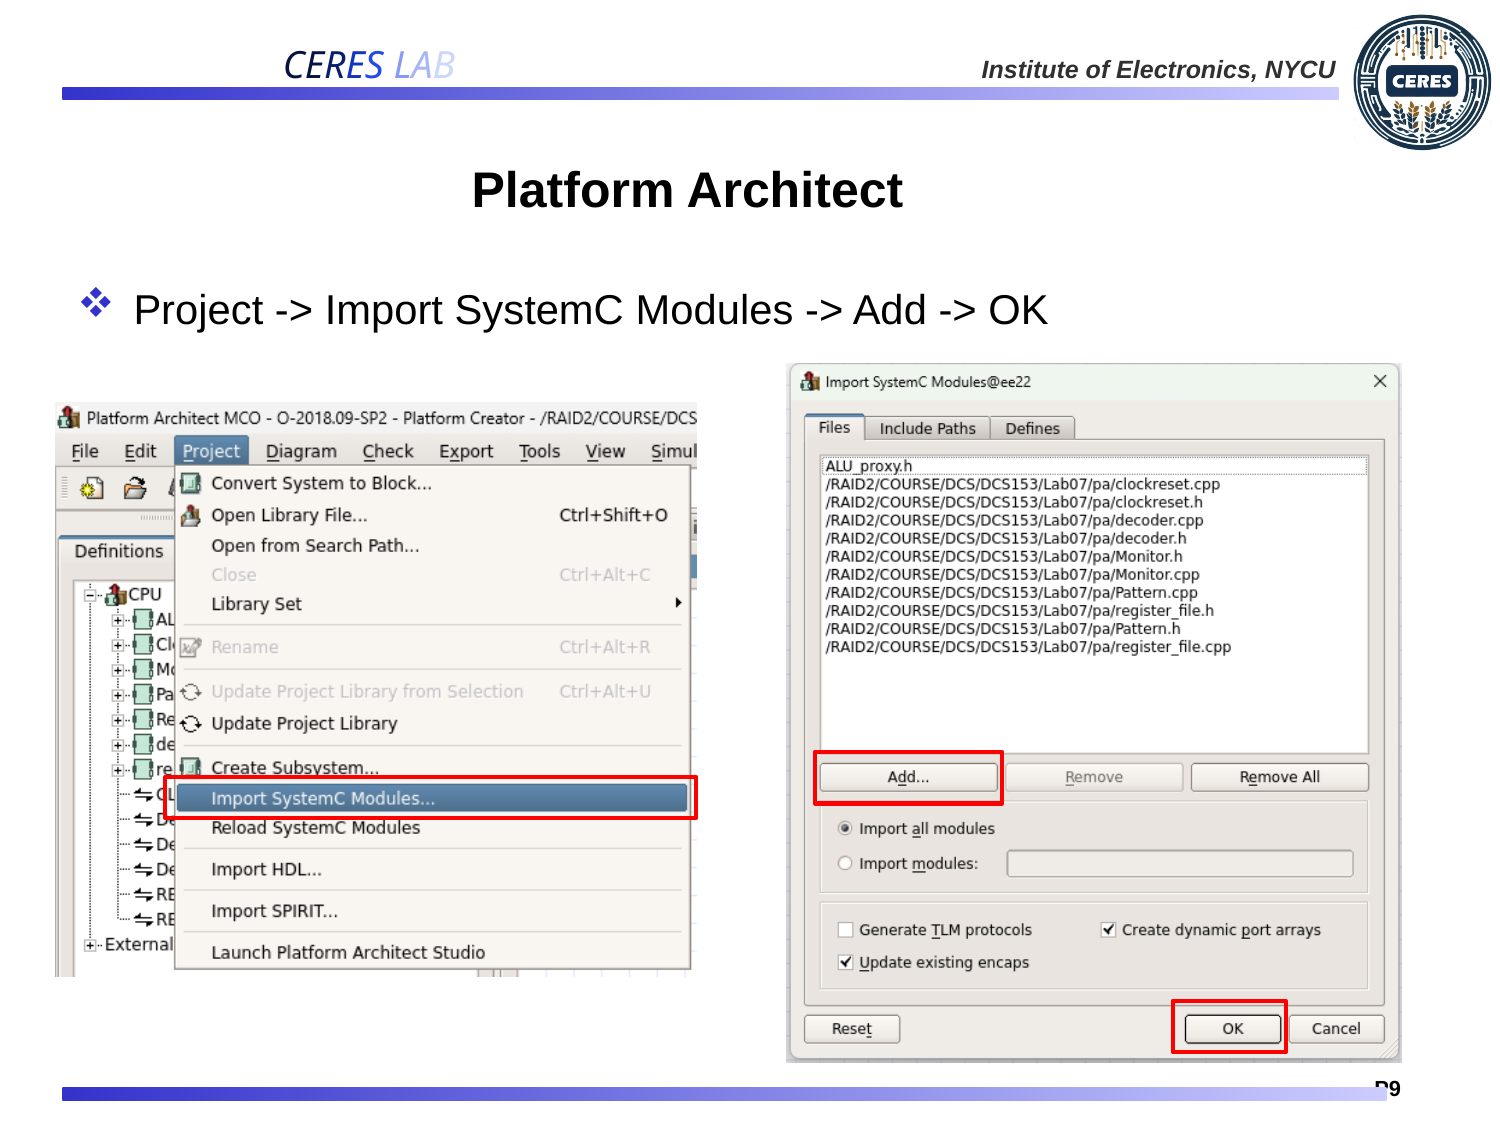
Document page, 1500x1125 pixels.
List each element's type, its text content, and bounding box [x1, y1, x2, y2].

title Platform Architect [62, 124, 1313, 251]
picture [54, 402, 697, 977]
picture [786, 363, 1402, 1063]
picture [1353, 14, 1492, 151]
list Project -> Import SystemC Modules -> Add -> OK [62, 275, 1438, 1063]
